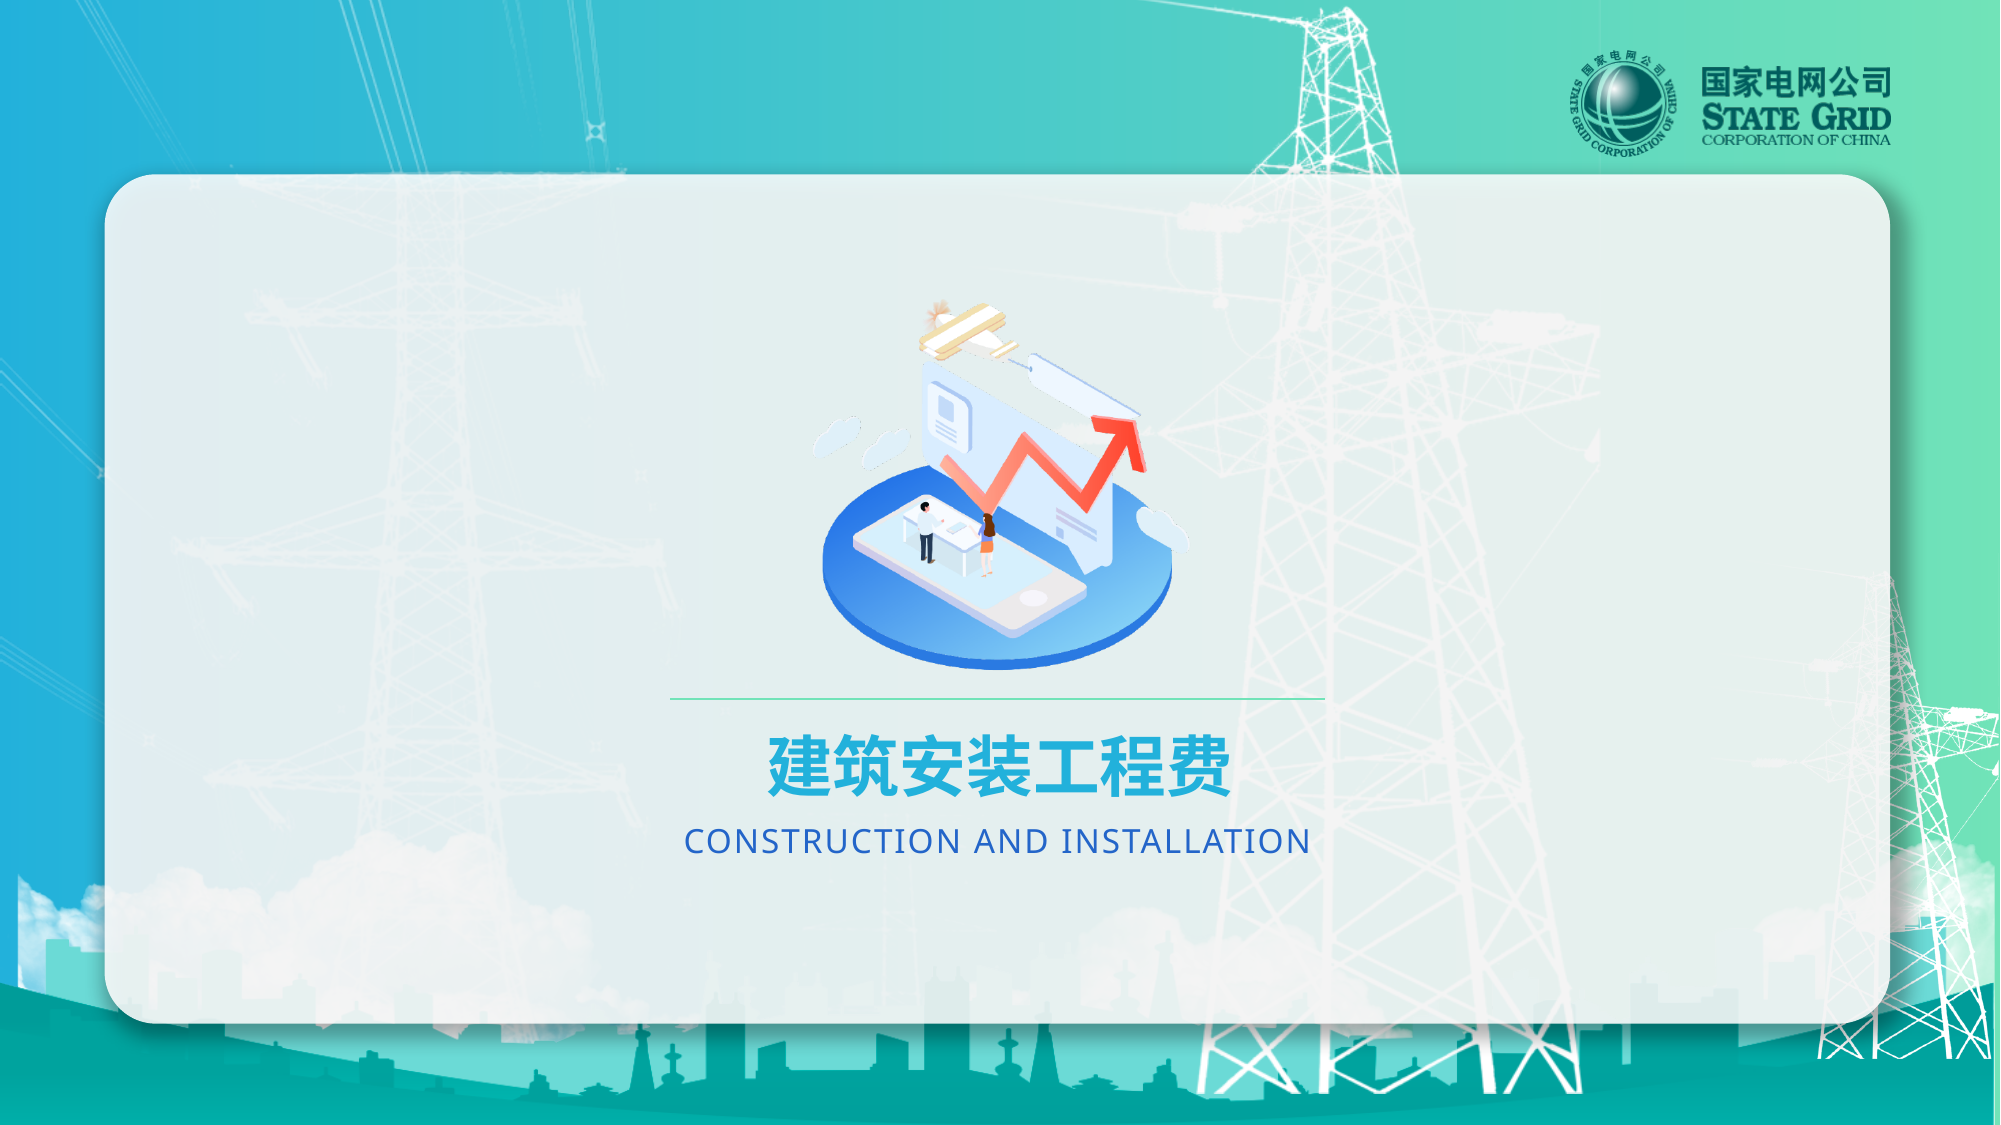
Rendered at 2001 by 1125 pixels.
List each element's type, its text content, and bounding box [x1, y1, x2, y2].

text_box 建筑安装工程费 [751, 716, 1249, 812]
picture [0, 0, 1999, 1125]
text_box CONSTRUCTION AND INSTALLATION [668, 812, 1327, 868]
picture [785, 274, 1210, 698]
